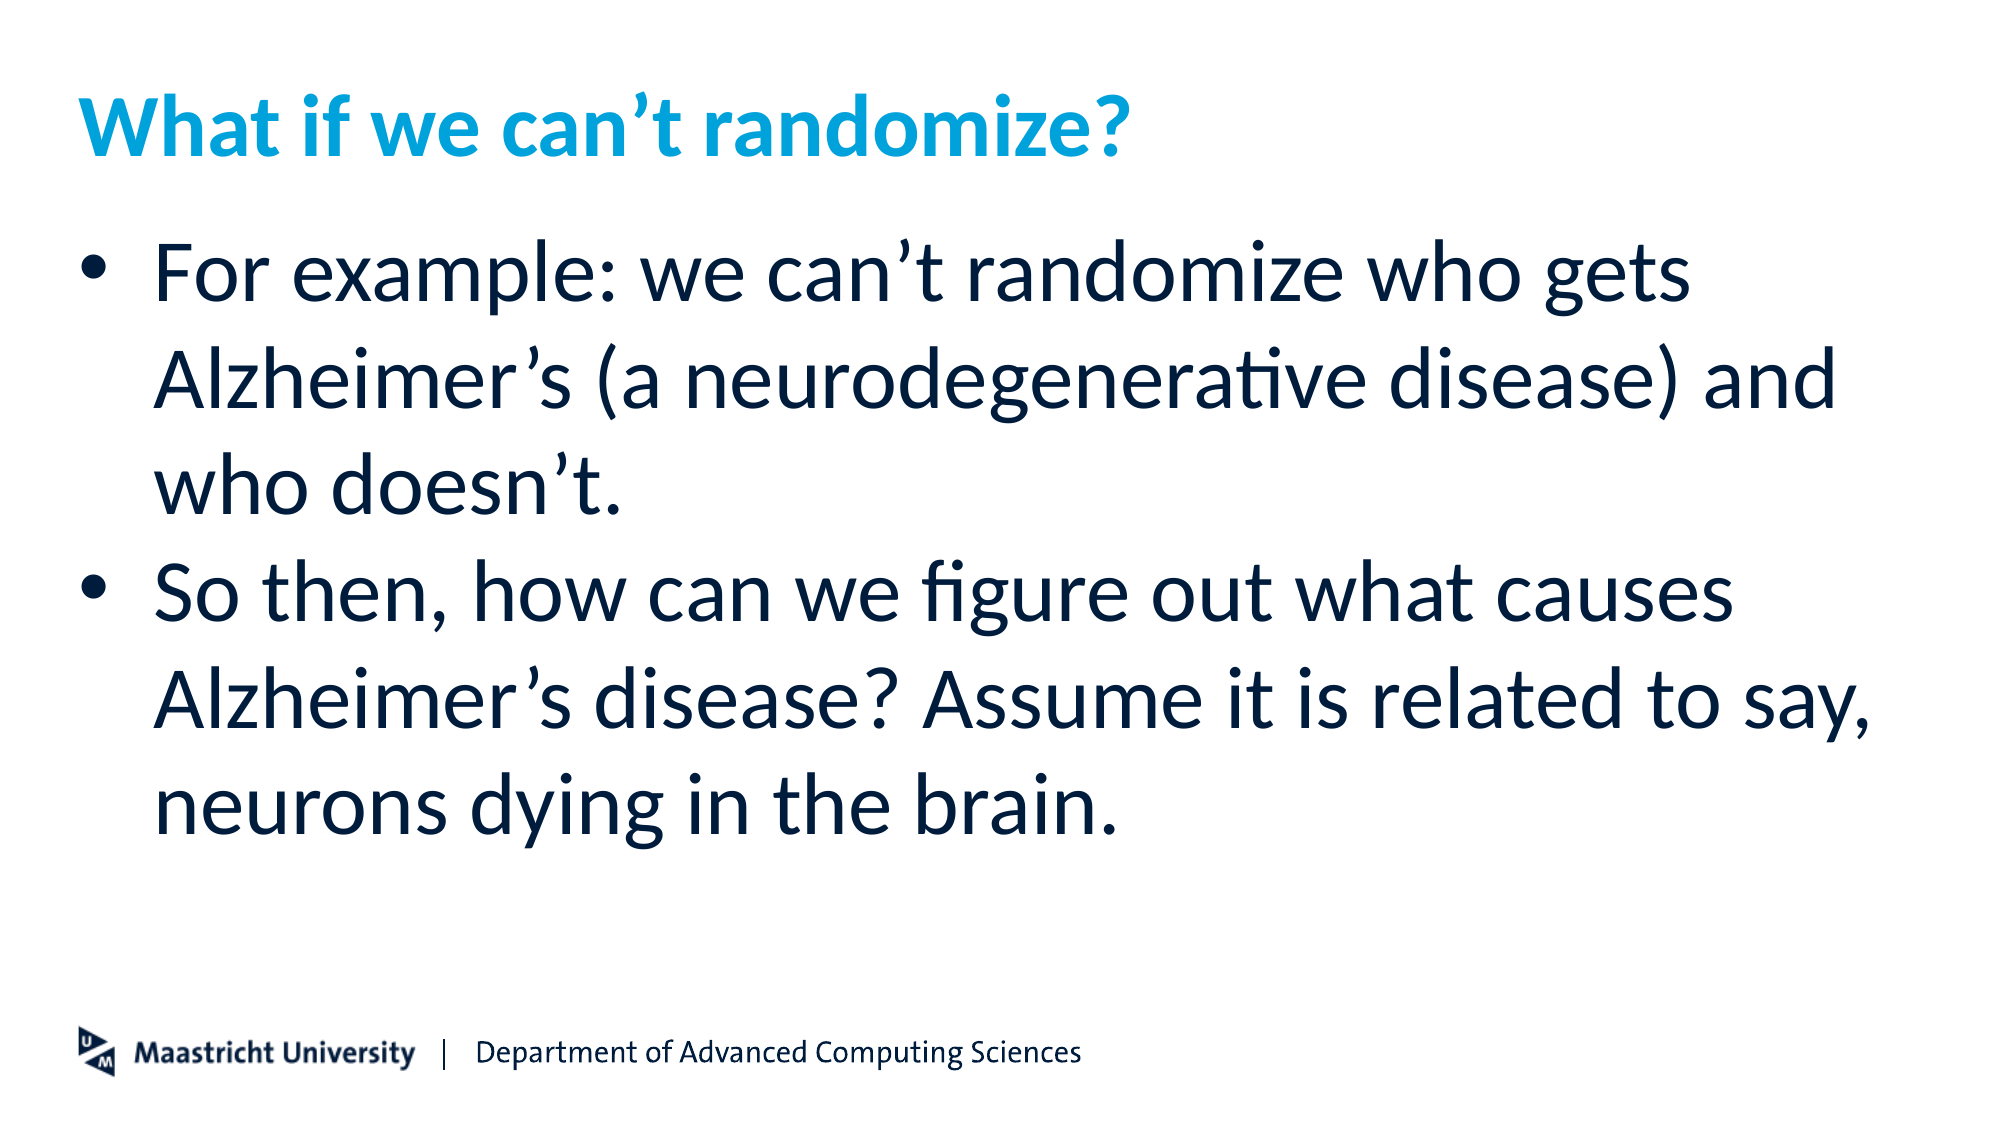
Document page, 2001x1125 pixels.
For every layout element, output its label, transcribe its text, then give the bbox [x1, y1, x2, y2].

title What if we can’t randomize? [78, 67, 1900, 192]
list For example: we can’t randomize who gets Alzheimer’s (a neurodegenerative disease) and who doesn’t. So then, how can we figure out what causes Alzheimer’s disease? Assume it is related to say, neurons dying in the brain. [78, 212, 1900, 942]
